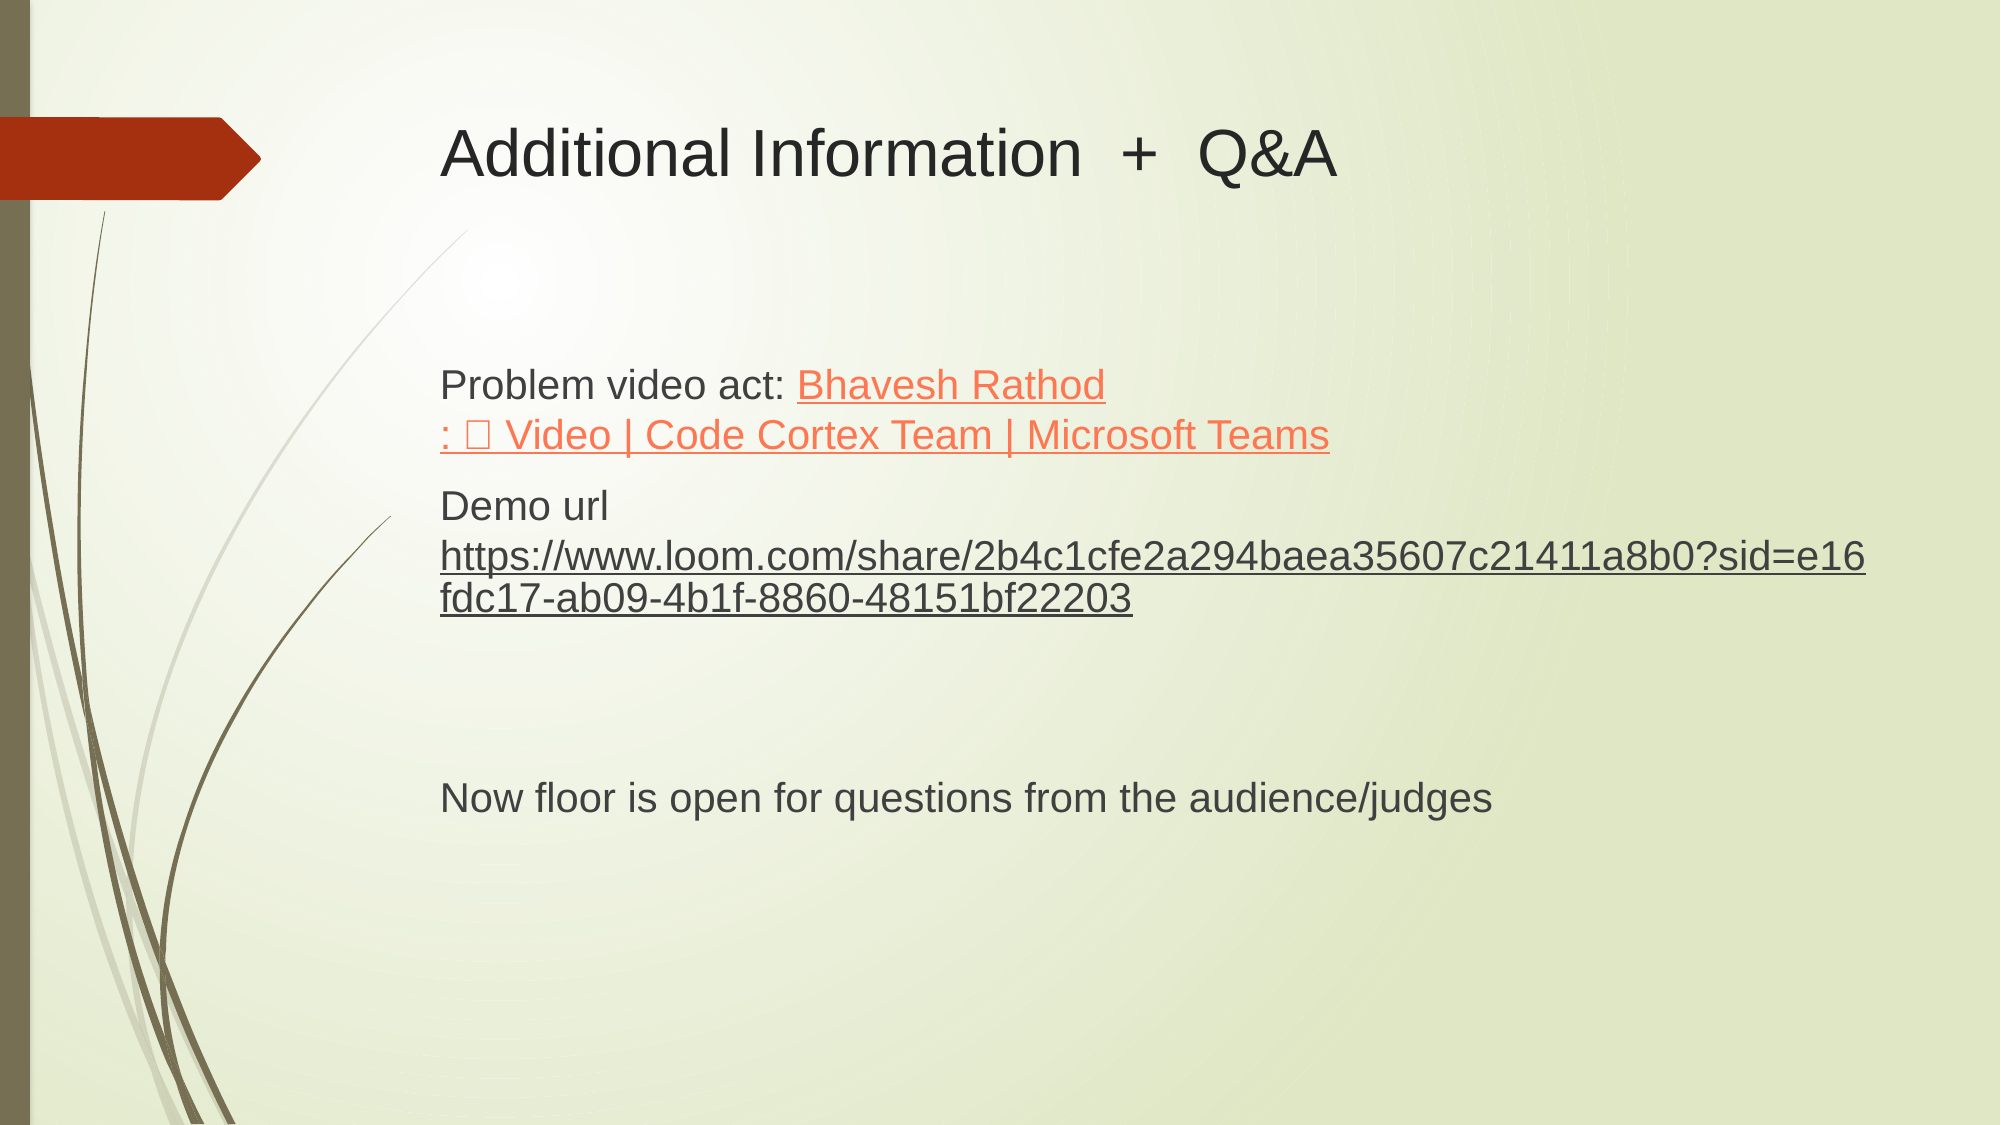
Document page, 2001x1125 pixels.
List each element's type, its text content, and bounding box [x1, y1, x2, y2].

list Problem video act: Bhavesh Rathod: 🎥 Video | Code Cortex Team | Microsoft Teams Demo url https://www.loom.com/share/2b4c1cfe2a294baea35607c21411a8b0?sid=e16fdc17-ab09-4b1f-8860-48151bf22203 Now floor is open for questions from the audience/judges [424, 350, 1888, 970]
title Additional Information + Q&A [425, 102, 1888, 313]
